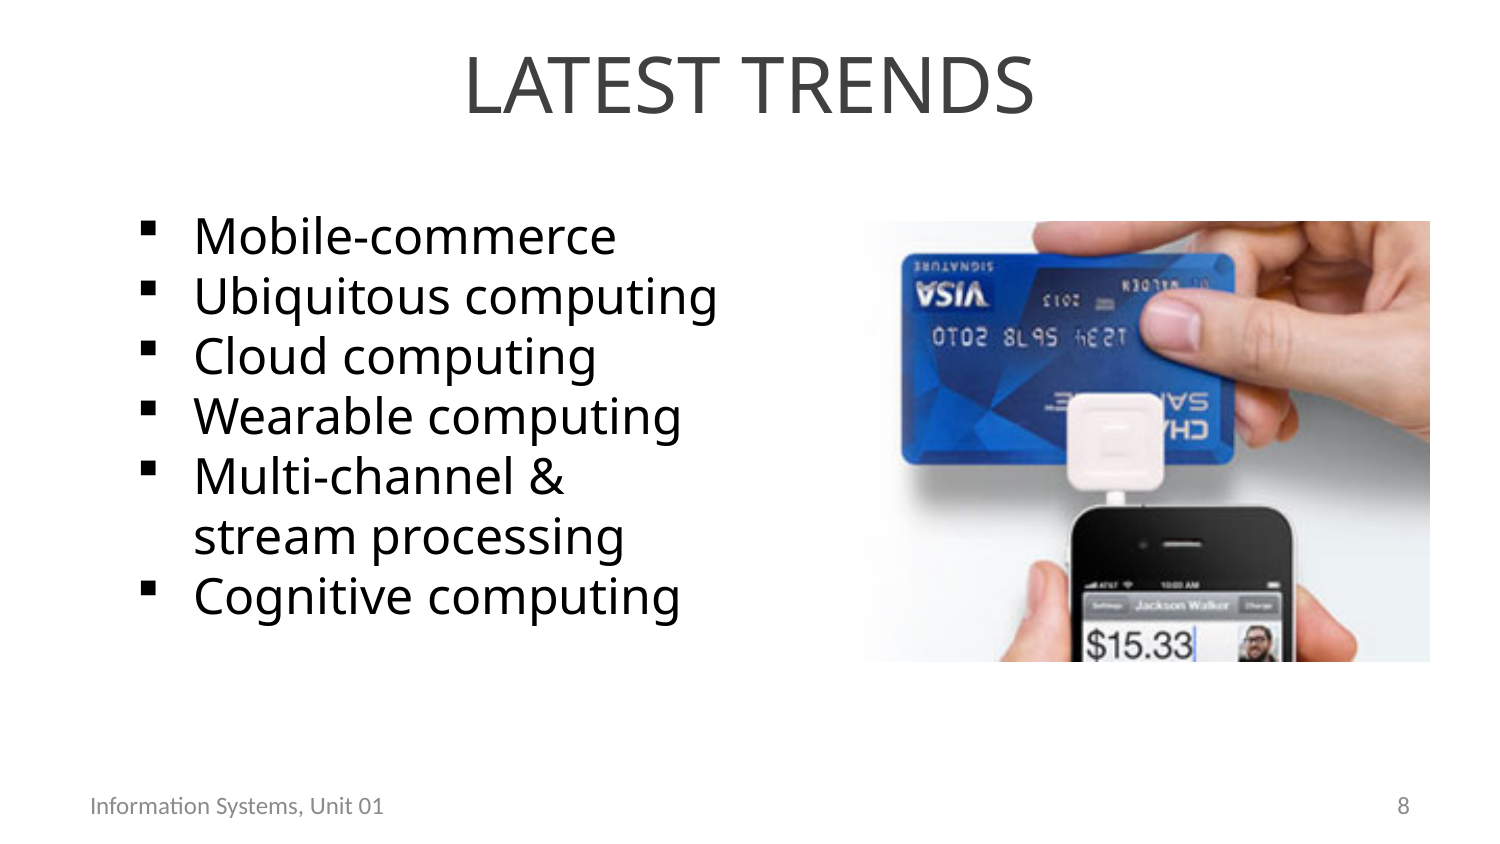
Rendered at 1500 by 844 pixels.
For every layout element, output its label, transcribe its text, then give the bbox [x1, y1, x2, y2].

picture [741, 221, 1430, 662]
title Latest trends [34, 27, 1465, 137]
slide_number 7 [1074, 782, 1425, 827]
text_box Mobile-commerce Ubiquitous computing Cloud computing Wearable computing Multi-channel & stream processing Cognitive computing [122, 196, 1465, 632]
slide_number Information Systems, Unit 01 [75, 782, 425, 827]
